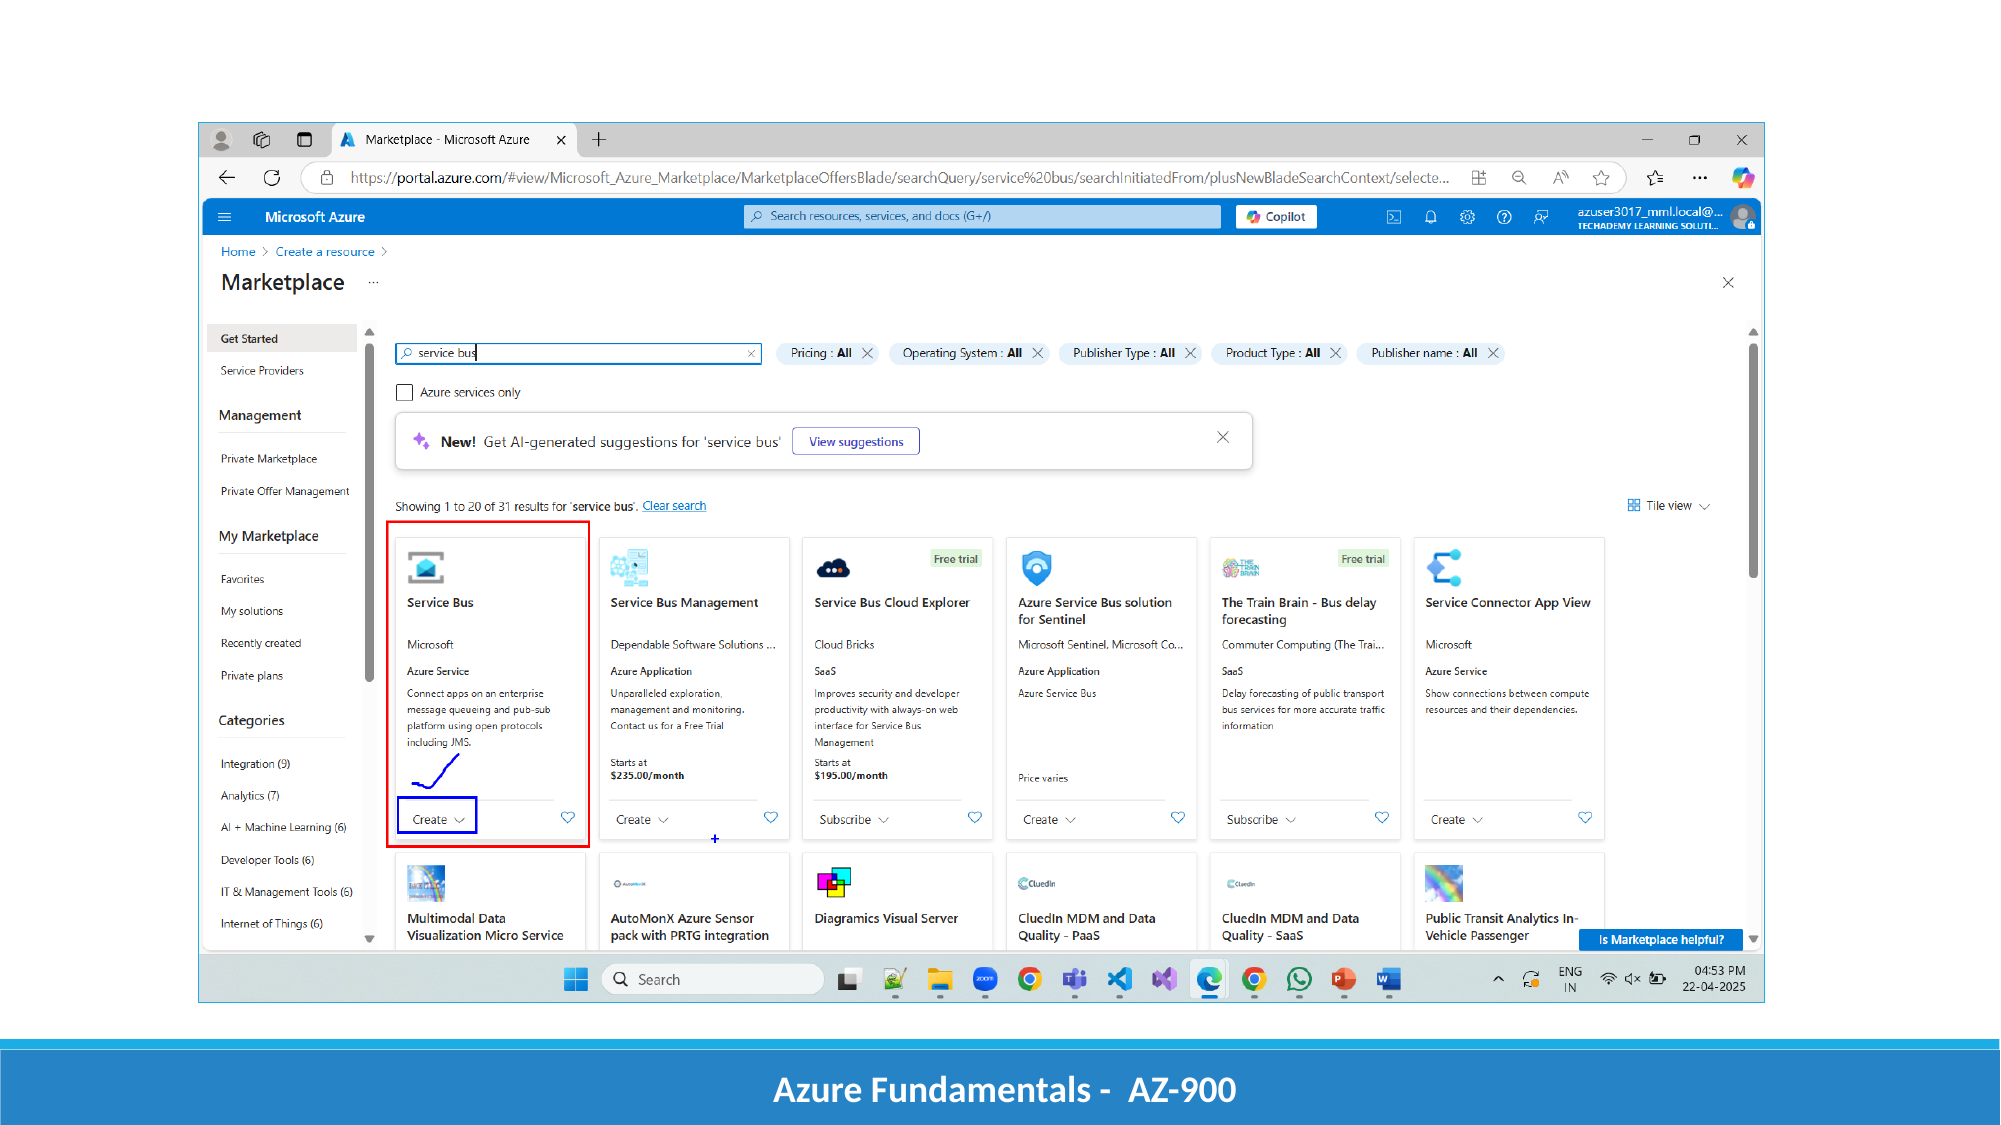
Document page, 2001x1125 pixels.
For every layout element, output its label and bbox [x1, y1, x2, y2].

list [198, 121, 1765, 1004]
